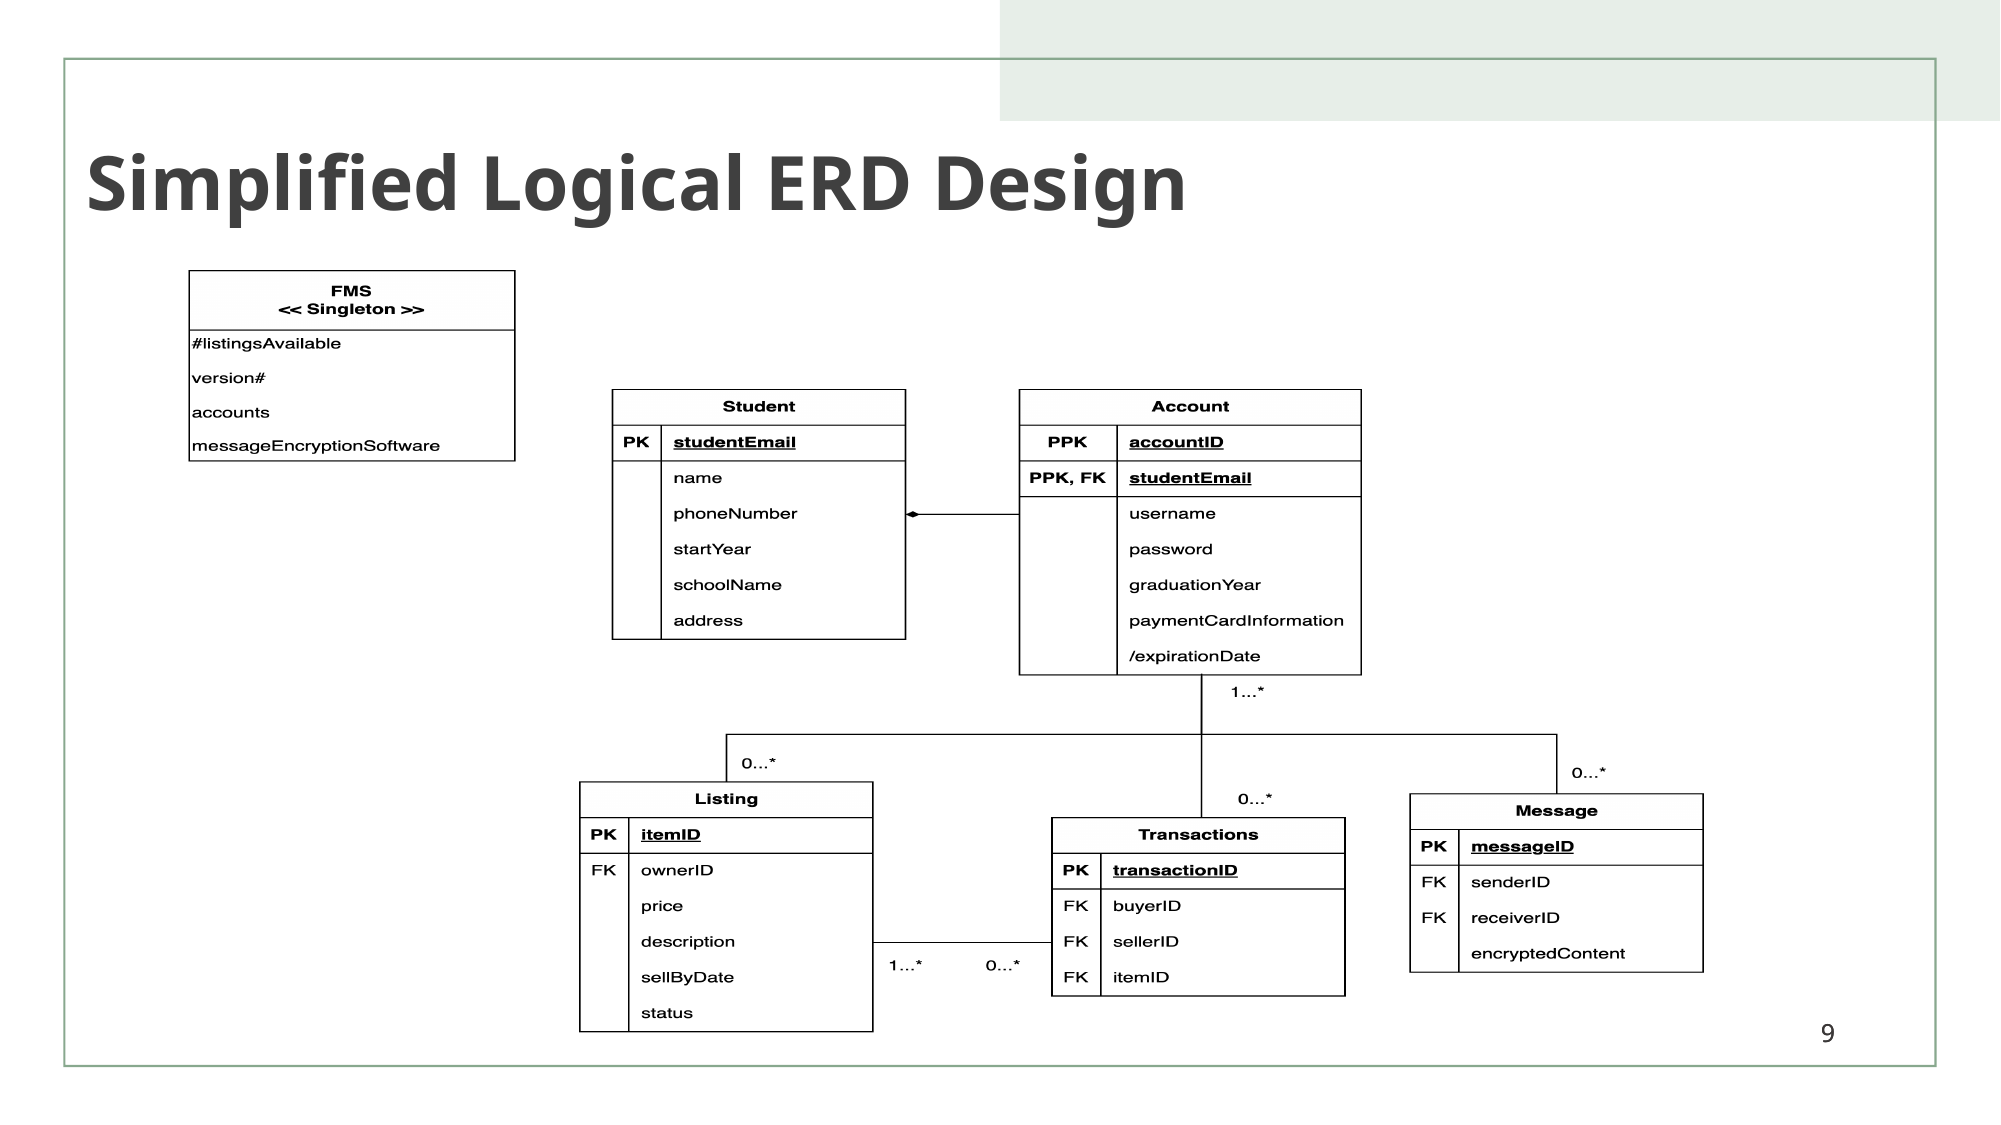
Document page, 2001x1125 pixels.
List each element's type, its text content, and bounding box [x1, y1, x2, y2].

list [172, 258, 1720, 1044]
text_box Simplified Logical ERD Design [71, 60, 1797, 313]
slide_number 9 [1400, 1004, 1850, 1064]
